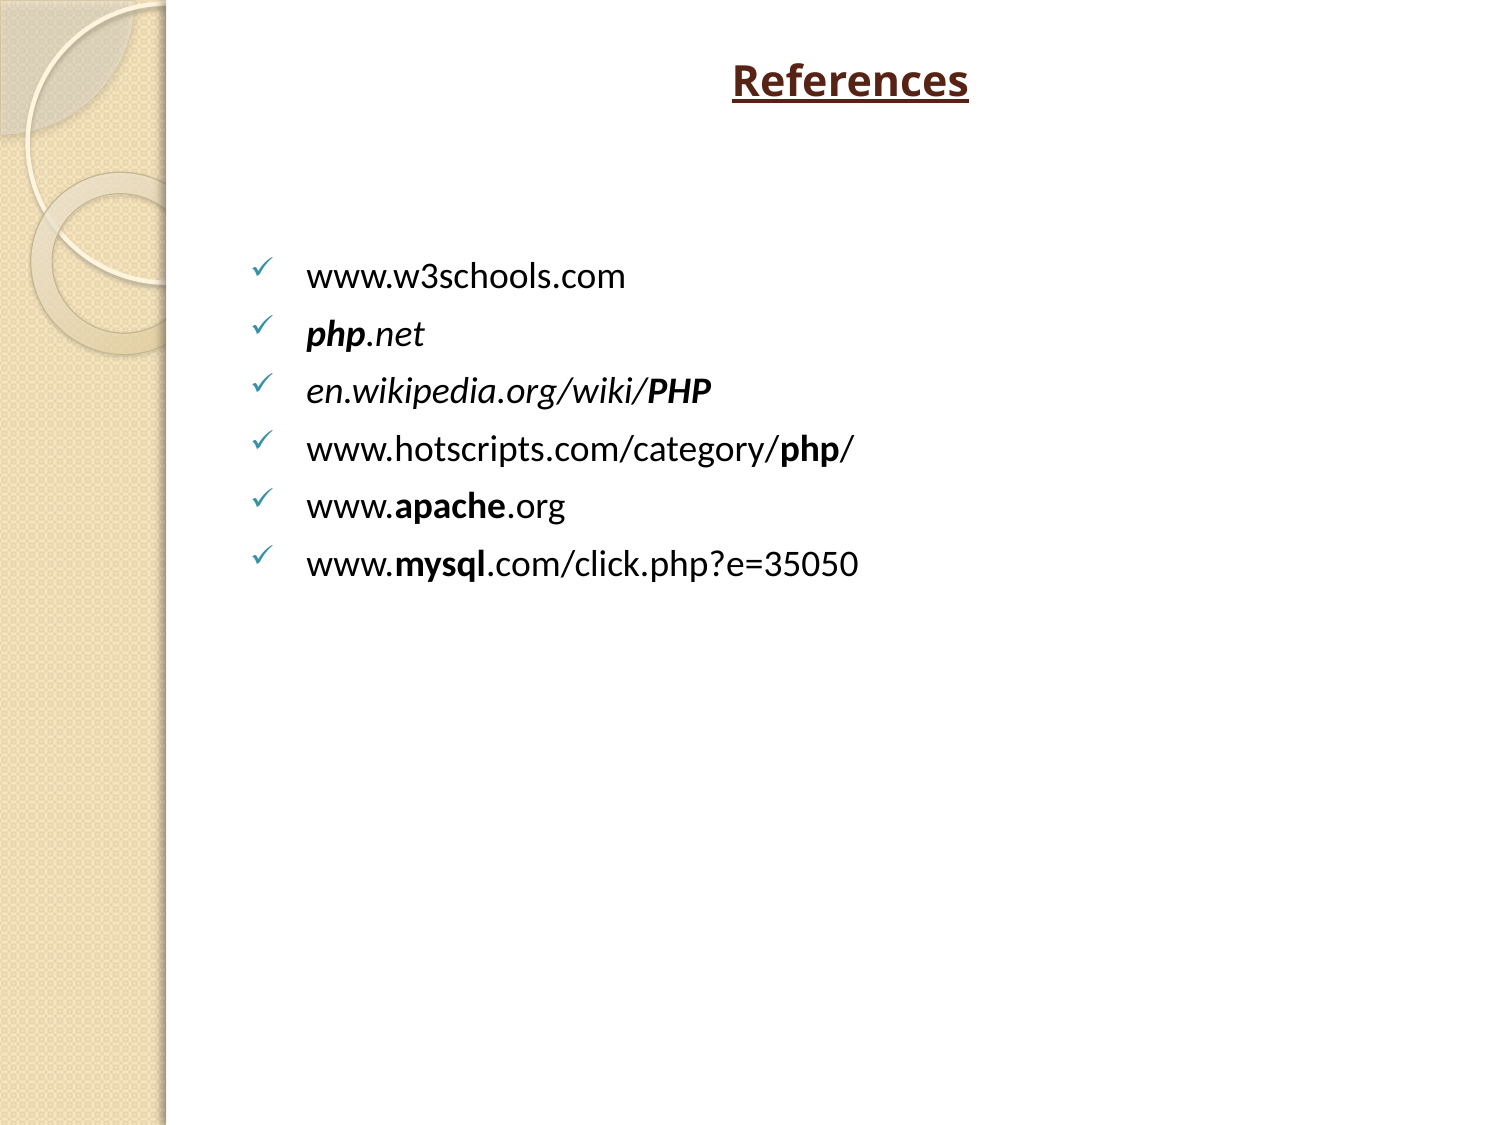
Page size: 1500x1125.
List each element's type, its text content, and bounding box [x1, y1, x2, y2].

list www.w3schools.com php.net en.wikipedia.org/wiki/PHP www.hotscripts.com/category/php/ www.apache.org www.mysql.com/click.php?e=35050 [235, 128, 1466, 1025]
title References [235, 45, 1466, 128]
